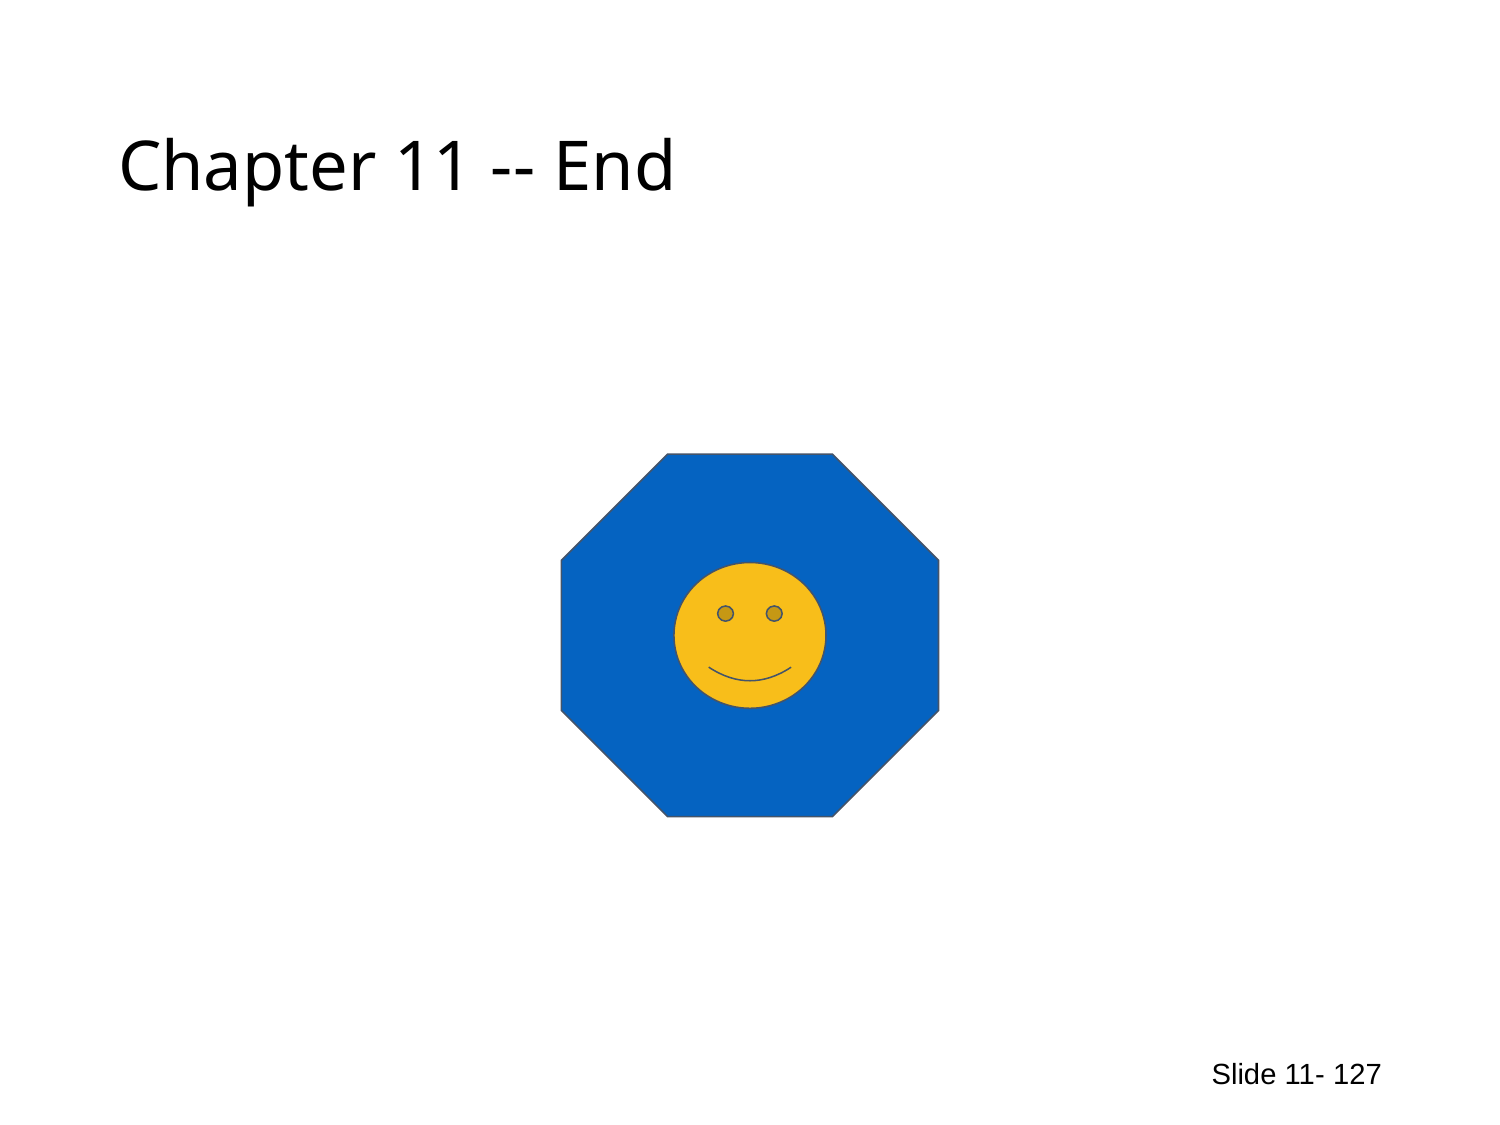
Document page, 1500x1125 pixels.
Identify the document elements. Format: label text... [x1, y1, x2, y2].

title Chapter 11 -- End [103, 59, 1397, 278]
text_box [673, 562, 827, 709]
slide_number Slide 11- 127 [1059, 1042, 1397, 1103]
text_box [561, 454, 939, 817]
